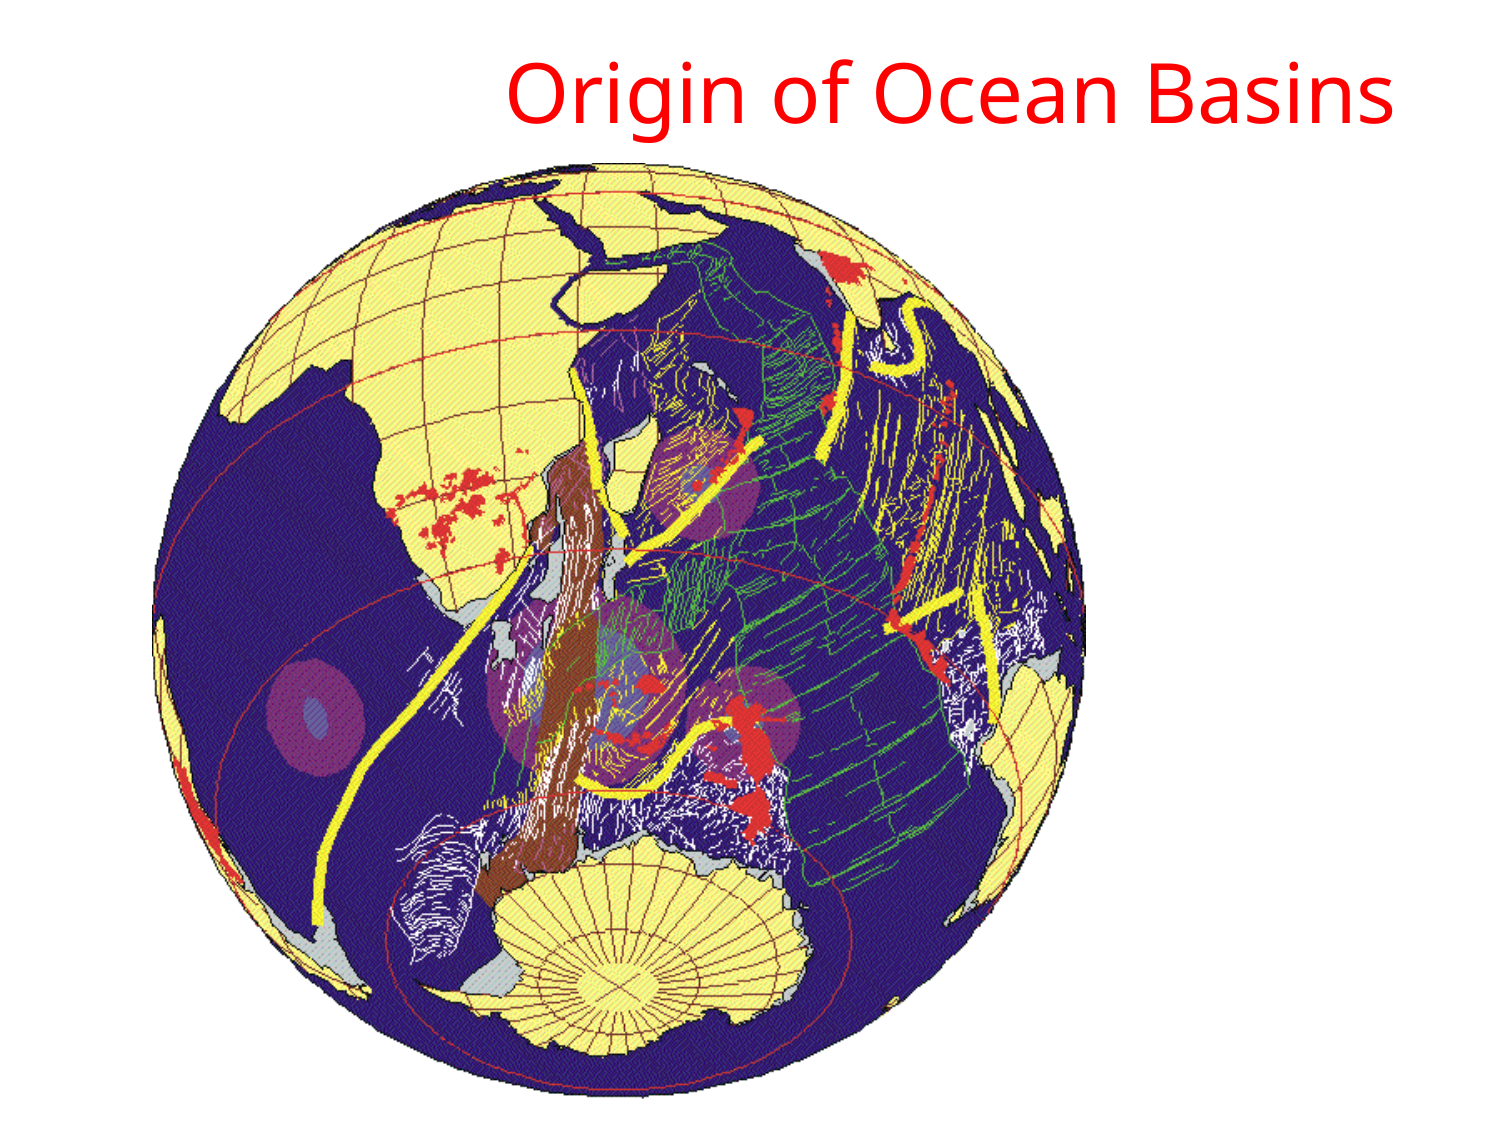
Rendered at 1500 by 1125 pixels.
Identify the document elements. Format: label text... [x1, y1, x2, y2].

title Origin of Ocean Basins [277, 0, 1500, 188]
picture [152, 163, 1086, 1125]
